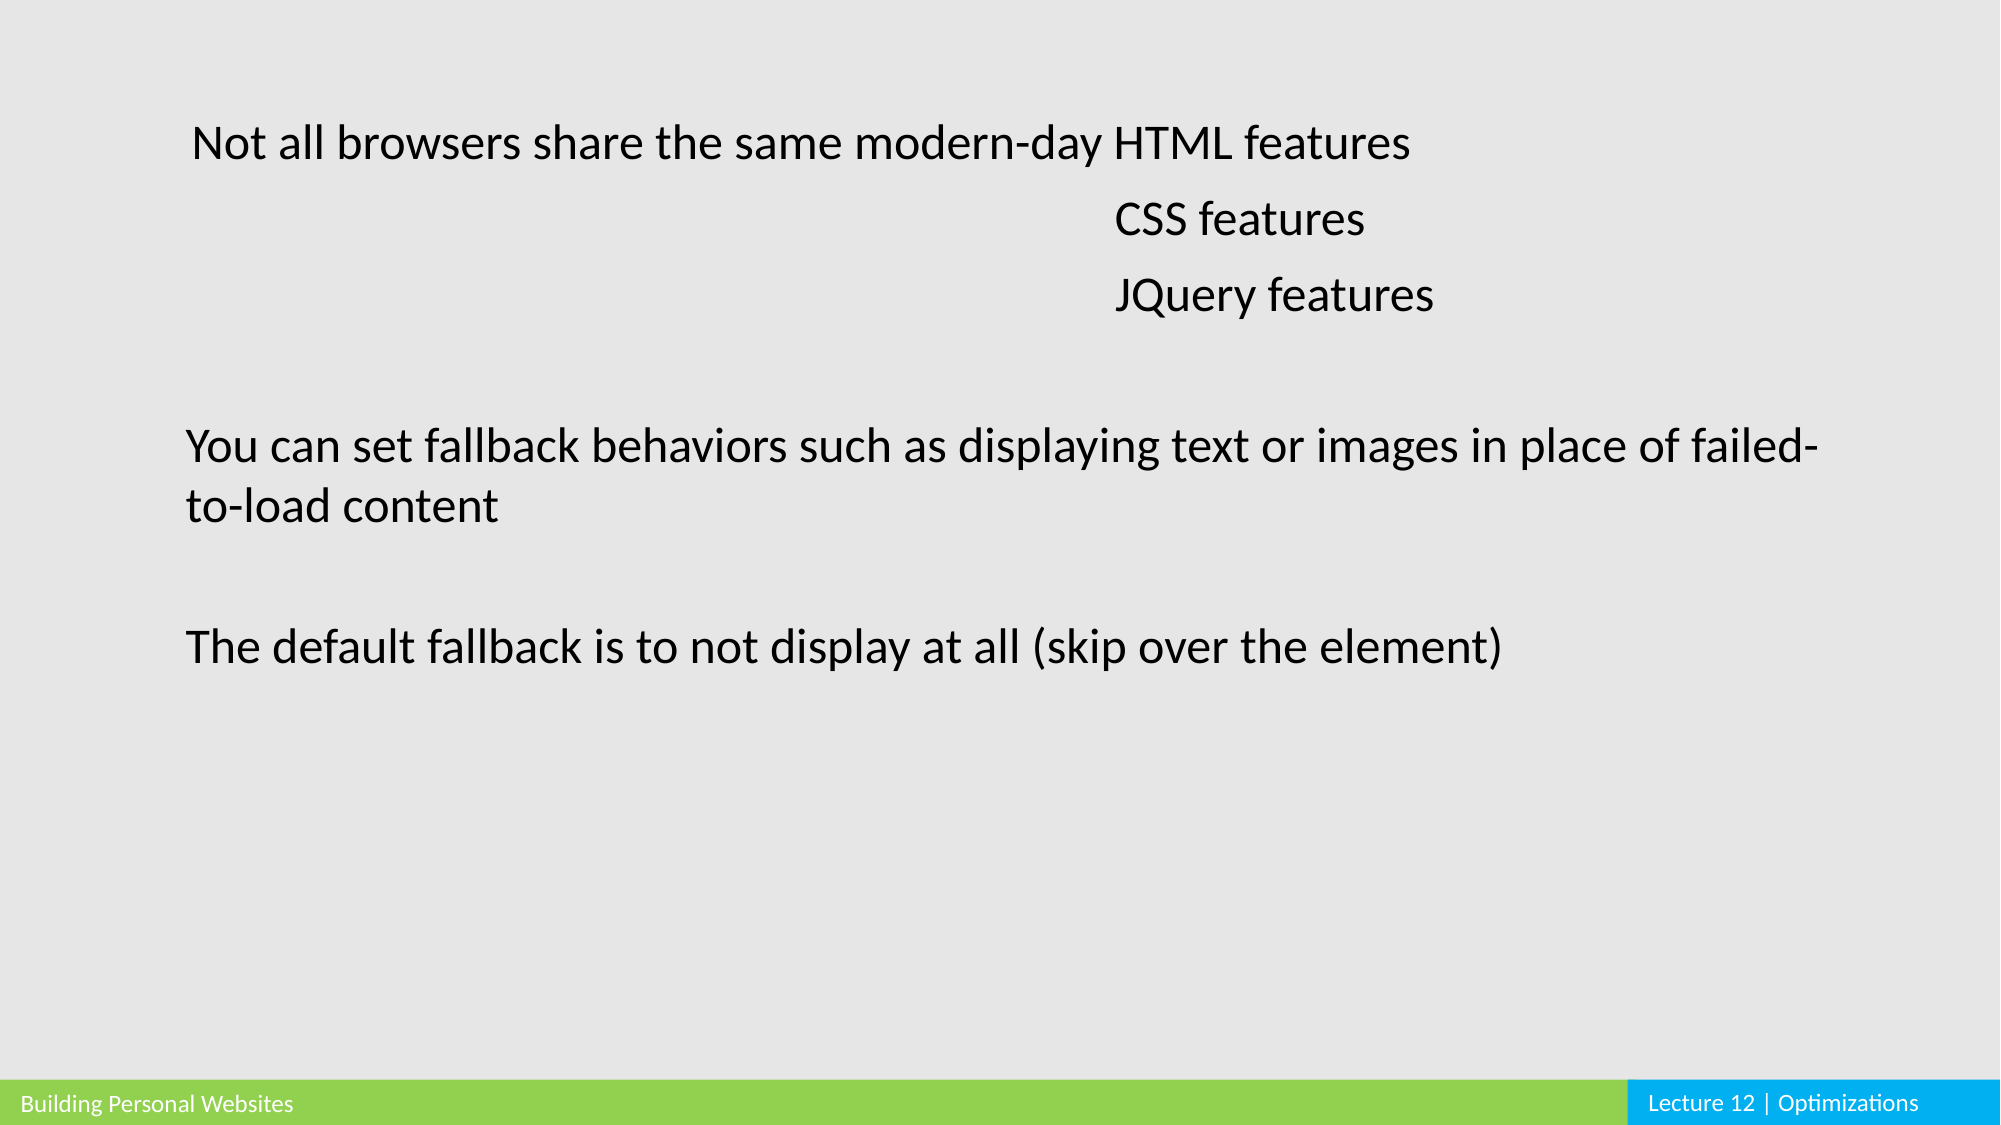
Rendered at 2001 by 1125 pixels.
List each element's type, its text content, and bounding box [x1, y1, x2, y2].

text_box CSS features [1100, 178, 1381, 253]
text_box You can set fallback behaviors such as displaying text or images in place of failed-to-load content [170, 405, 1873, 541]
text_box JQuery features [1100, 253, 1450, 329]
text_box Lecture 12 | Optimizations [1633, 1079, 2000, 1124]
text_box [1627, 1079, 2000, 1125]
text_box Not all browsers share the same modern-day HTML features [176, 102, 1427, 178]
text_box The default fallback is to not display at all (skip over the element) [170, 606, 1873, 681]
text_box Building Personal Websites [5, 1079, 446, 1125]
text_box [0, 1079, 5, 1125]
text_box [446, 1079, 1627, 1125]
